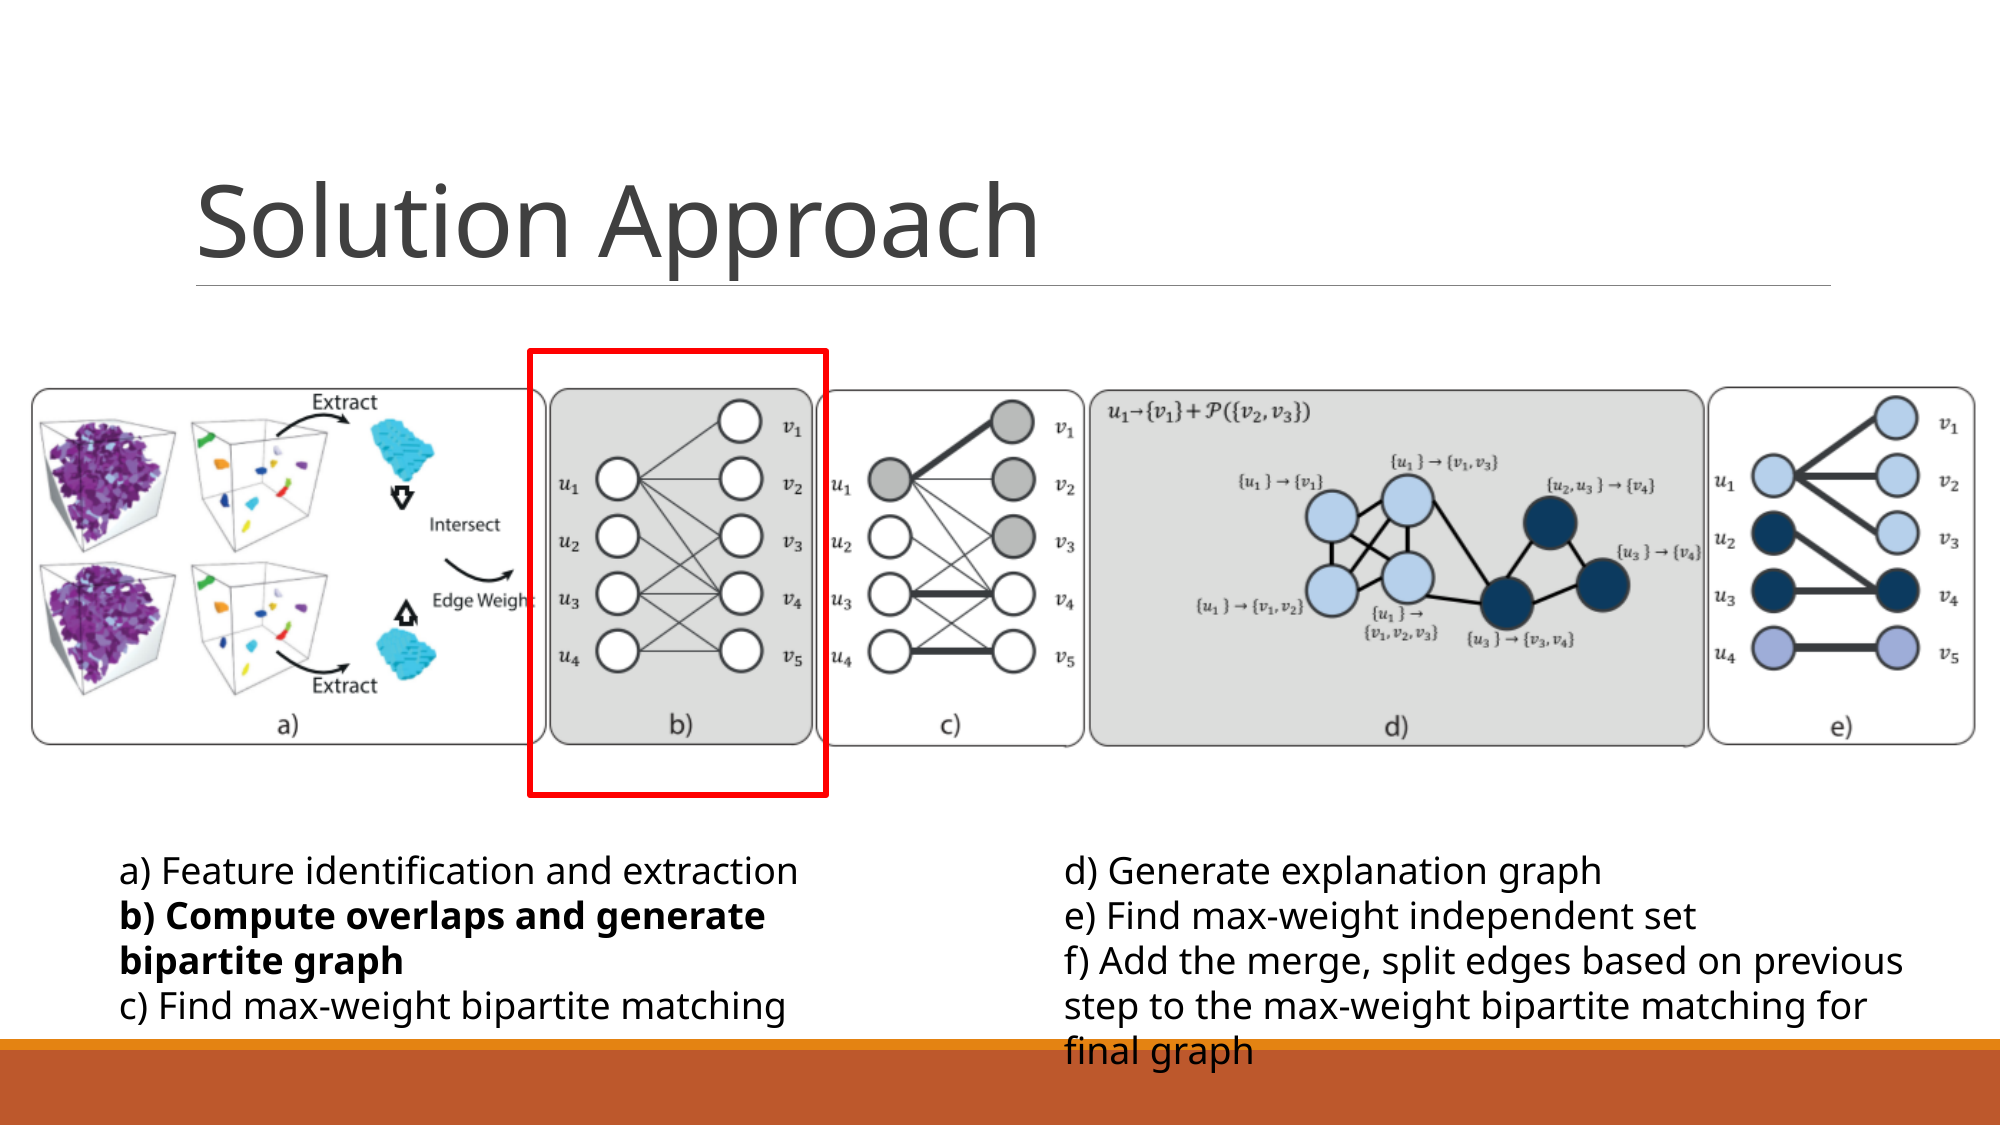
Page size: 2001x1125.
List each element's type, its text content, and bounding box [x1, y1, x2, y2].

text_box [103, 839, 1965, 1083]
title Solution Approach [180, 47, 1830, 285]
text_box [529, 784, 827, 796]
picture [0, 350, 2000, 775]
